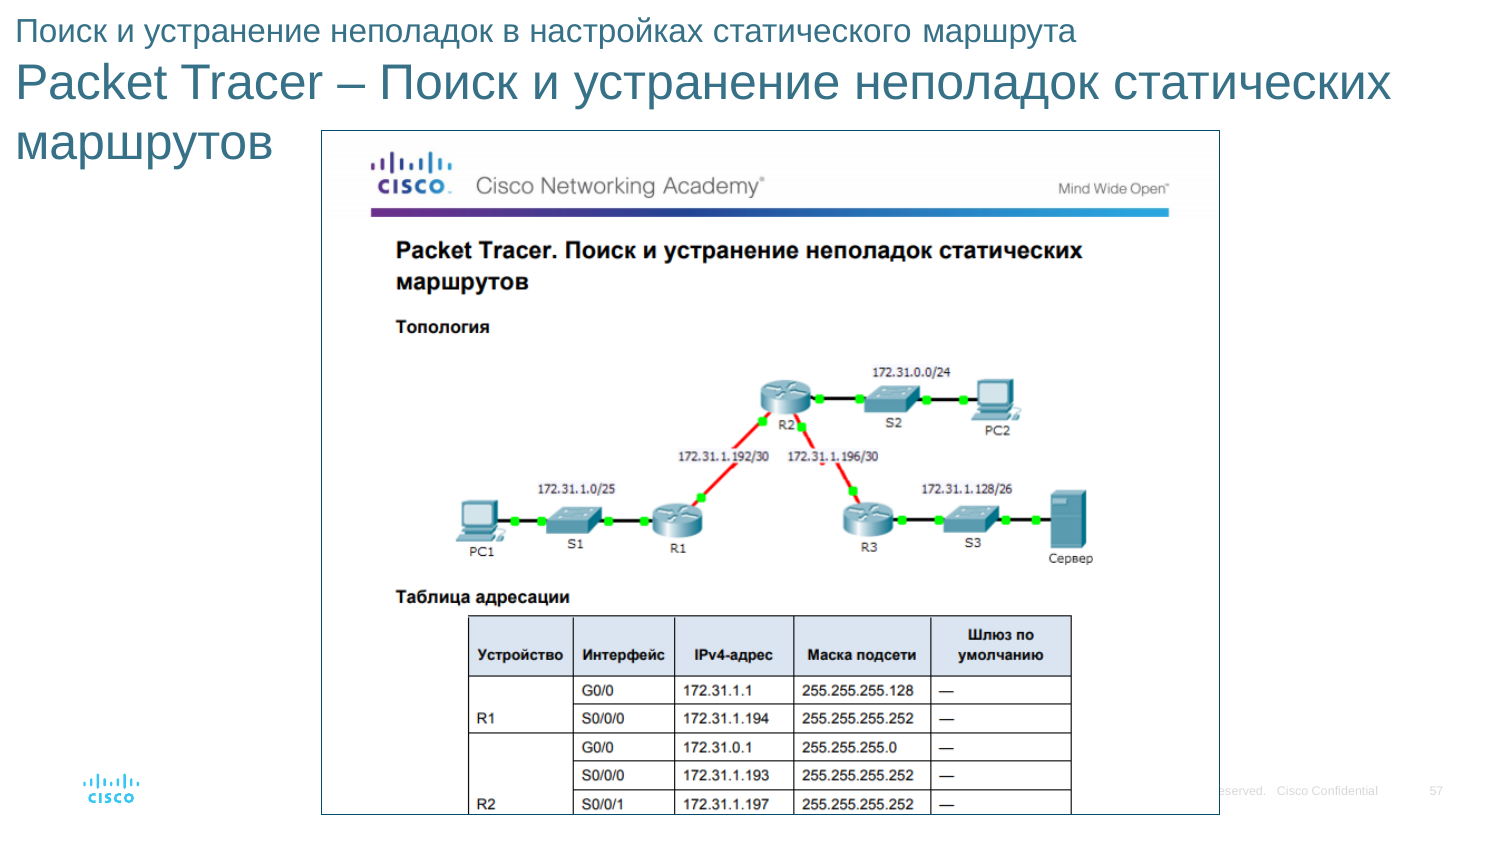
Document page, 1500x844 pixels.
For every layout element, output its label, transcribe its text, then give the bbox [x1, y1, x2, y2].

title Поиск и устранение неполадок в настройках статического маршрута Packet Tracer – Поиск и устранение неполадок статических маршрутов [0, 6, 1500, 172]
picture [323, 132, 1218, 813]
